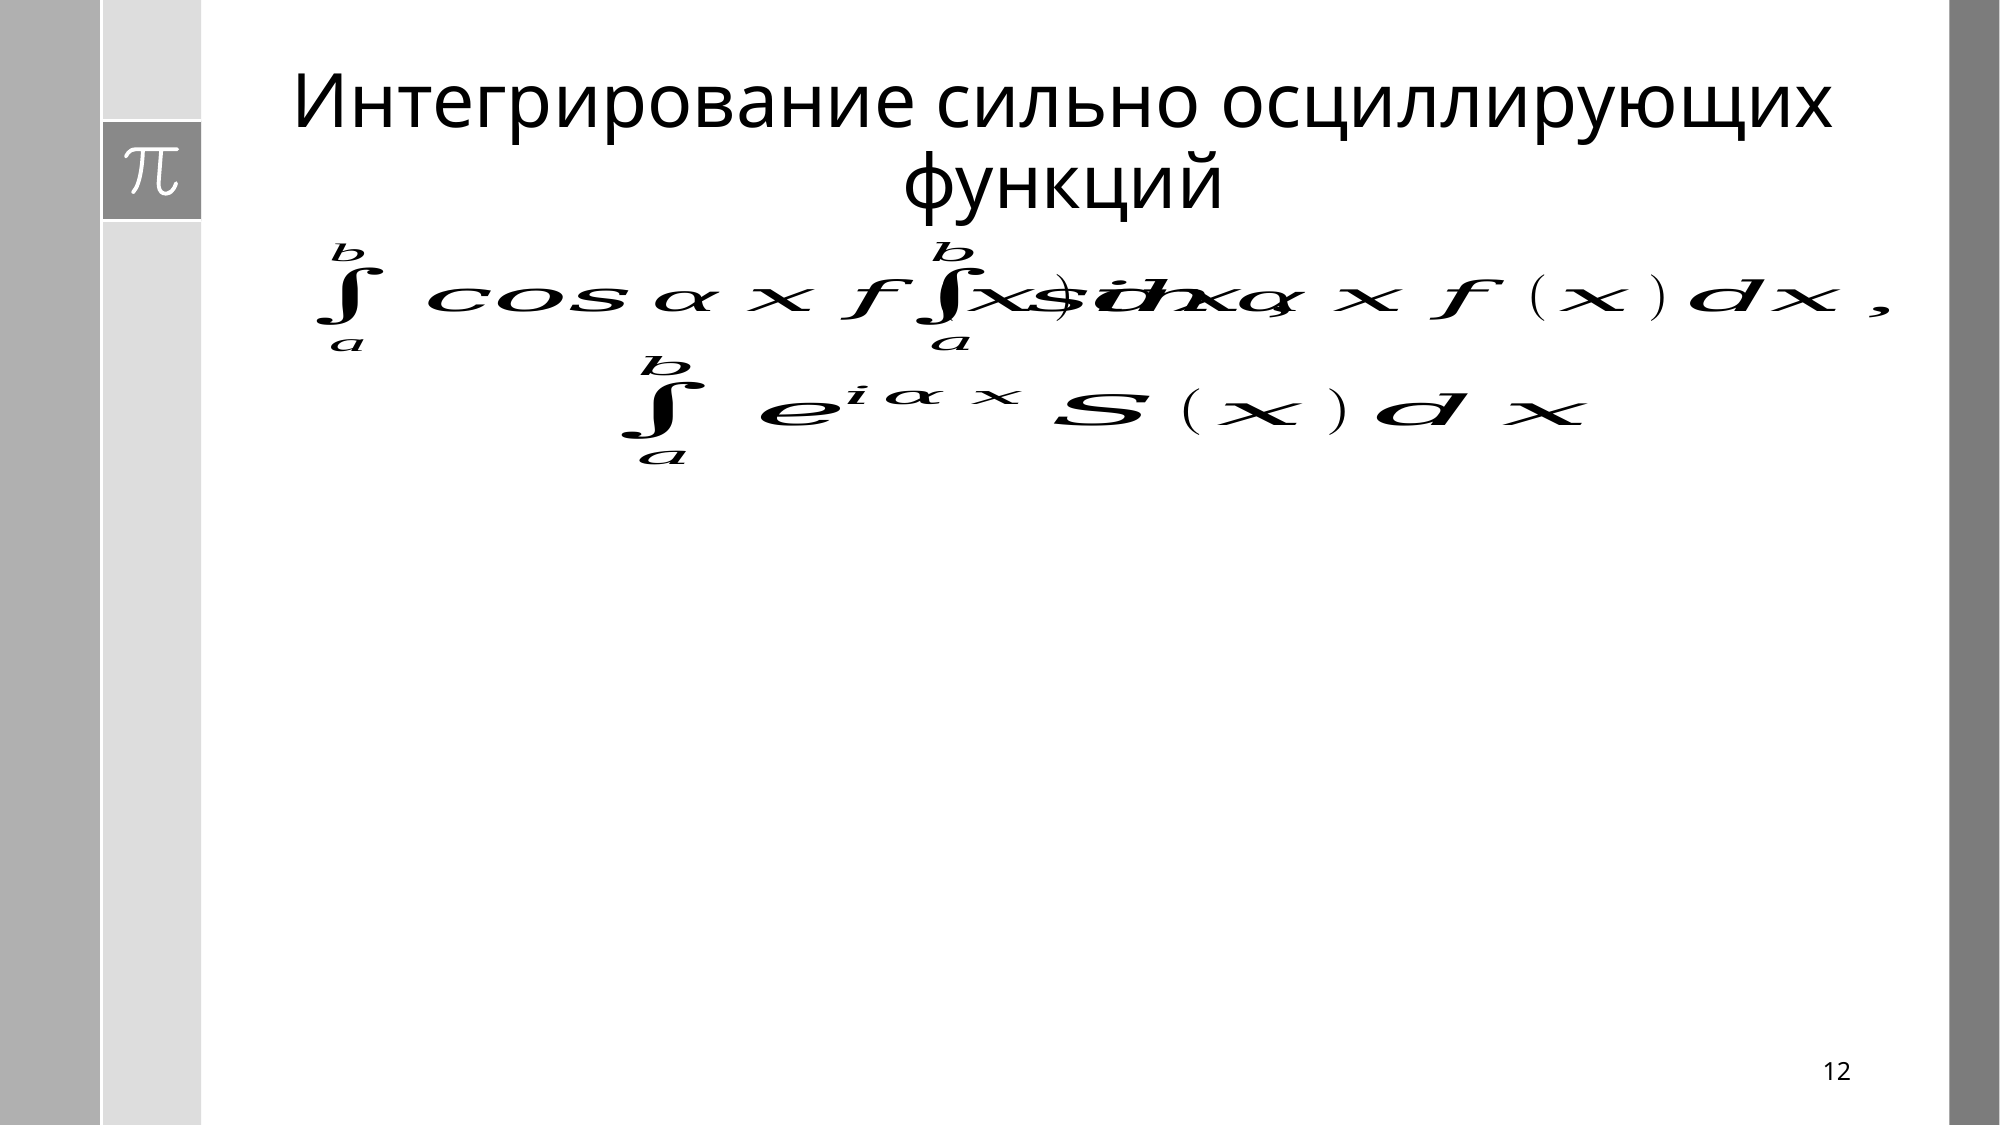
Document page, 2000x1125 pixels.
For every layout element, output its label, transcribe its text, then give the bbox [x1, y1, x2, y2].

slide_number 12 [1766, 1042, 1867, 1103]
title Интегрирование сильно осциллирующих функций [261, 29, 1867, 233]
